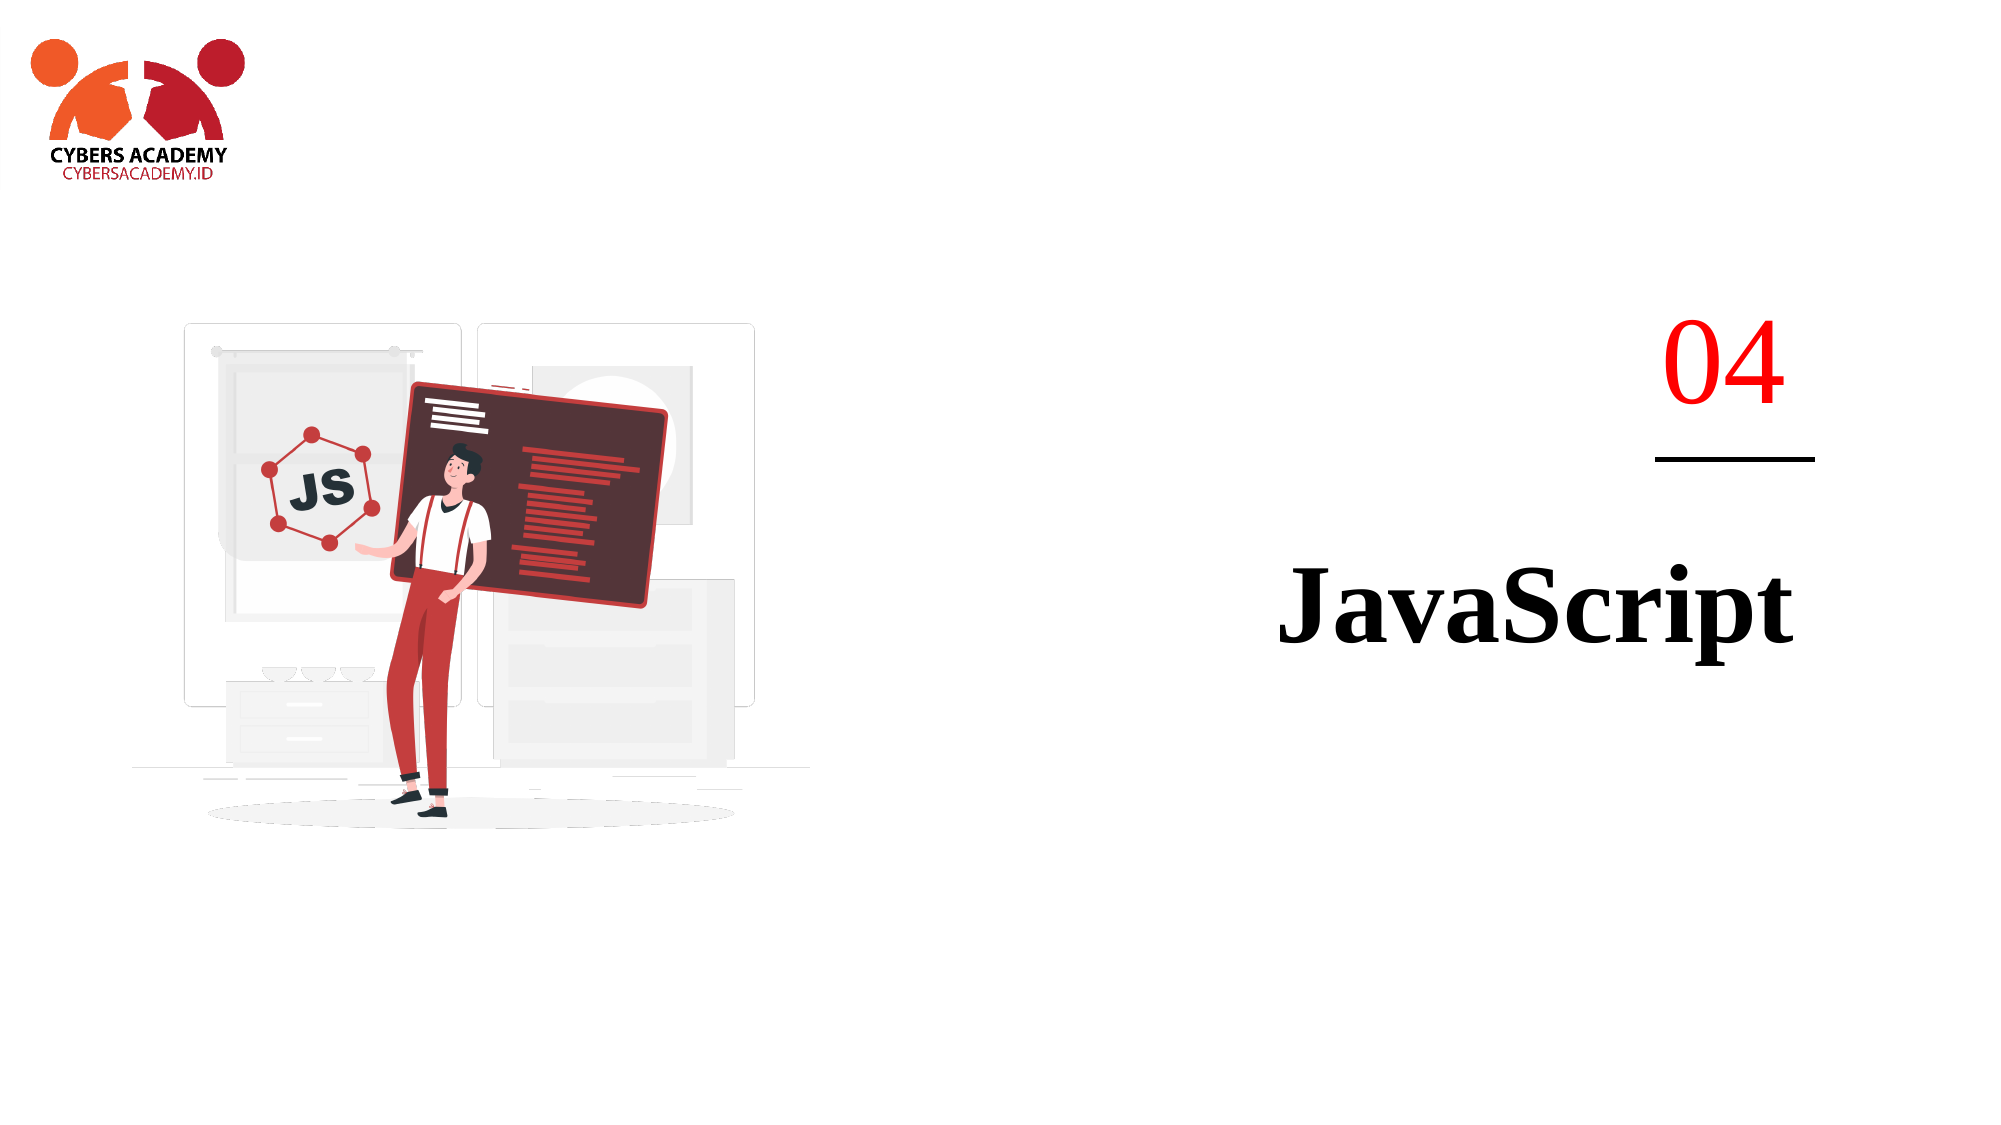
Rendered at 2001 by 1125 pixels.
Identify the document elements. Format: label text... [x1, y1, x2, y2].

picture [131, 248, 810, 927]
text_box JavaScript [810, 510, 1815, 896]
text_box 04 [1641, 248, 1835, 460]
picture [0, 27, 265, 190]
